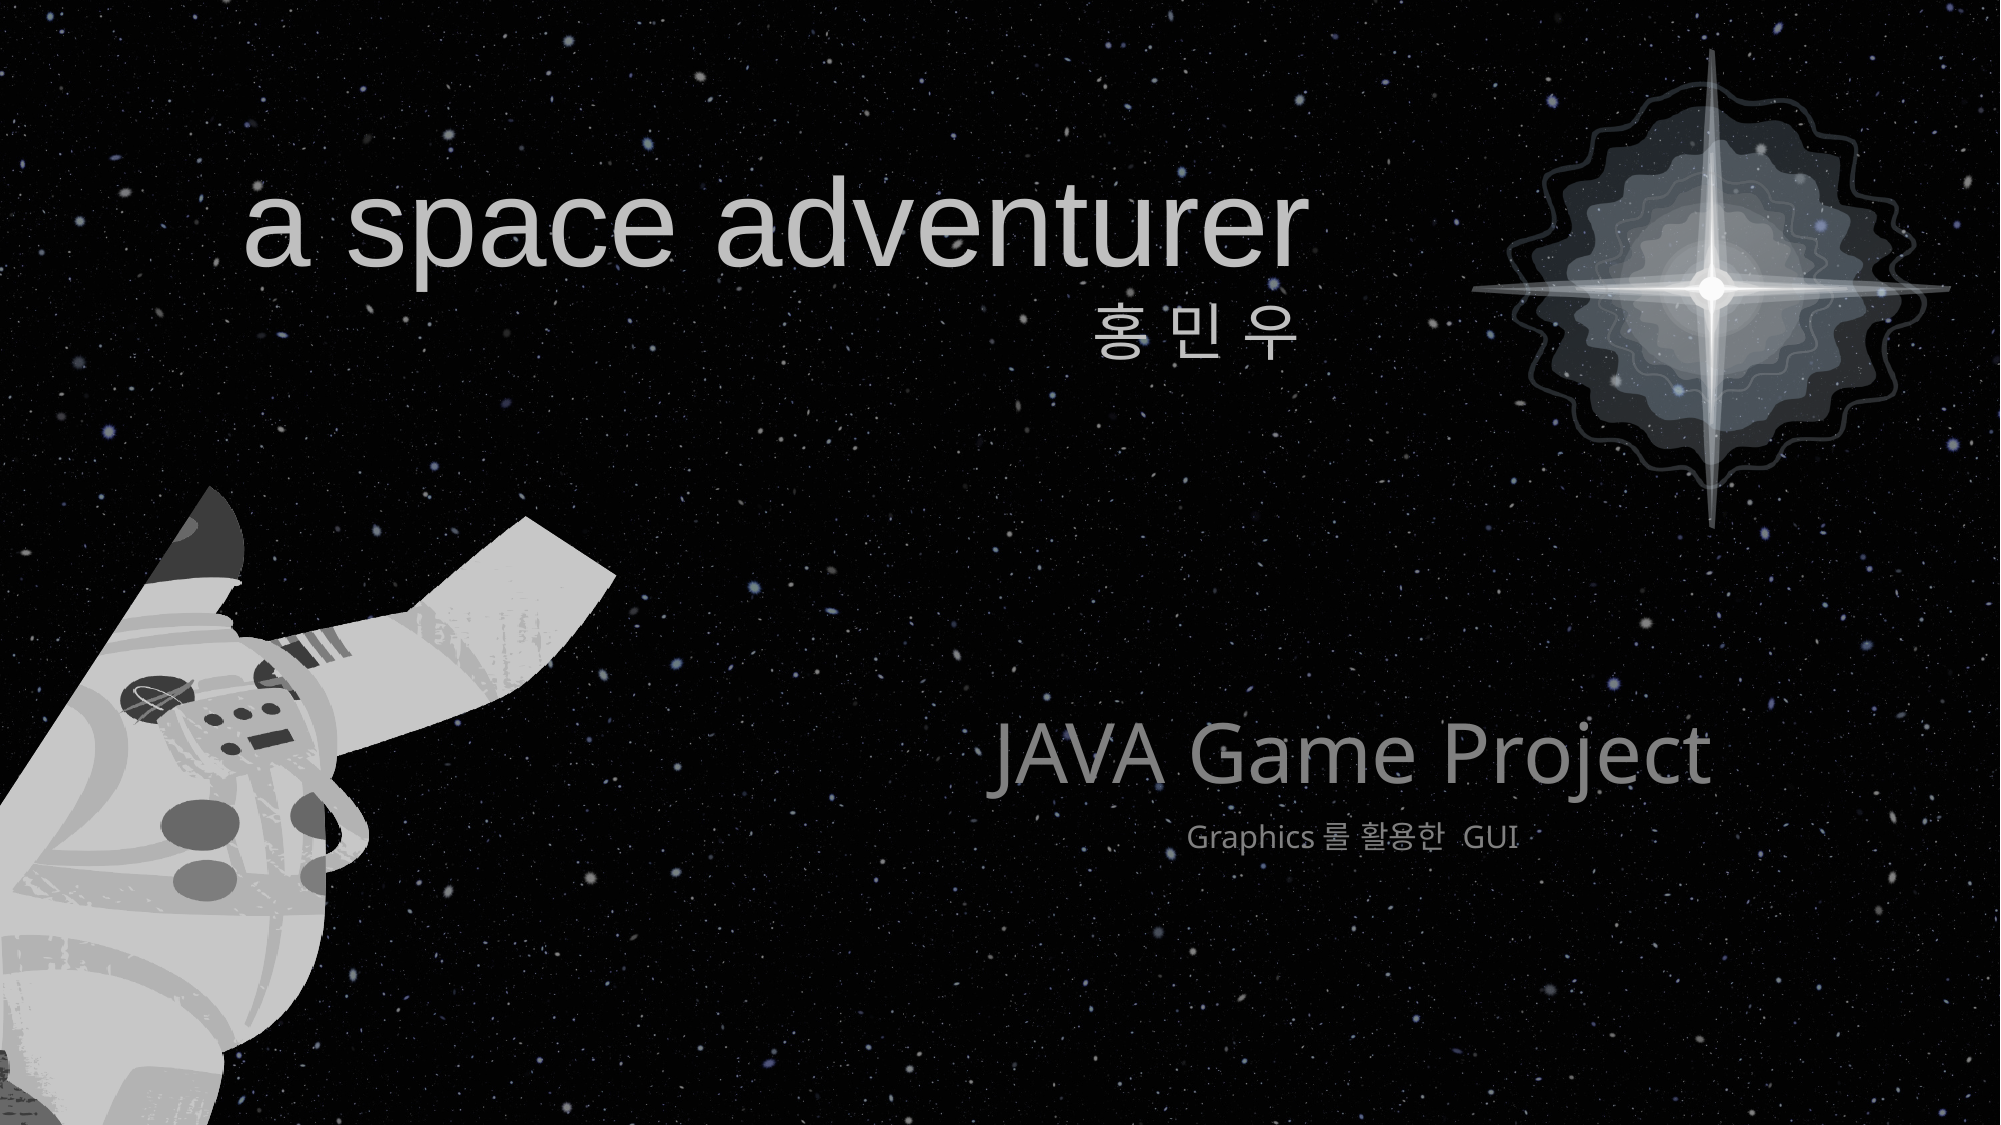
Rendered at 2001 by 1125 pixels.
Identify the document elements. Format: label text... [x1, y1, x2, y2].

text_box [0, 362, 760, 1125]
text_box Graphics를 활용한 GUI [1096, 808, 1609, 855]
text_box a space adventurer [241, 141, 1738, 292]
text_box 홍 민 우 [940, 322, 1453, 368]
text_box [1547, 124, 1876, 453]
text_box [0, 0, 2000, 1125]
text_box JAVA Game Project [729, 660, 1977, 801]
text_box [1422, 0, 2000, 578]
